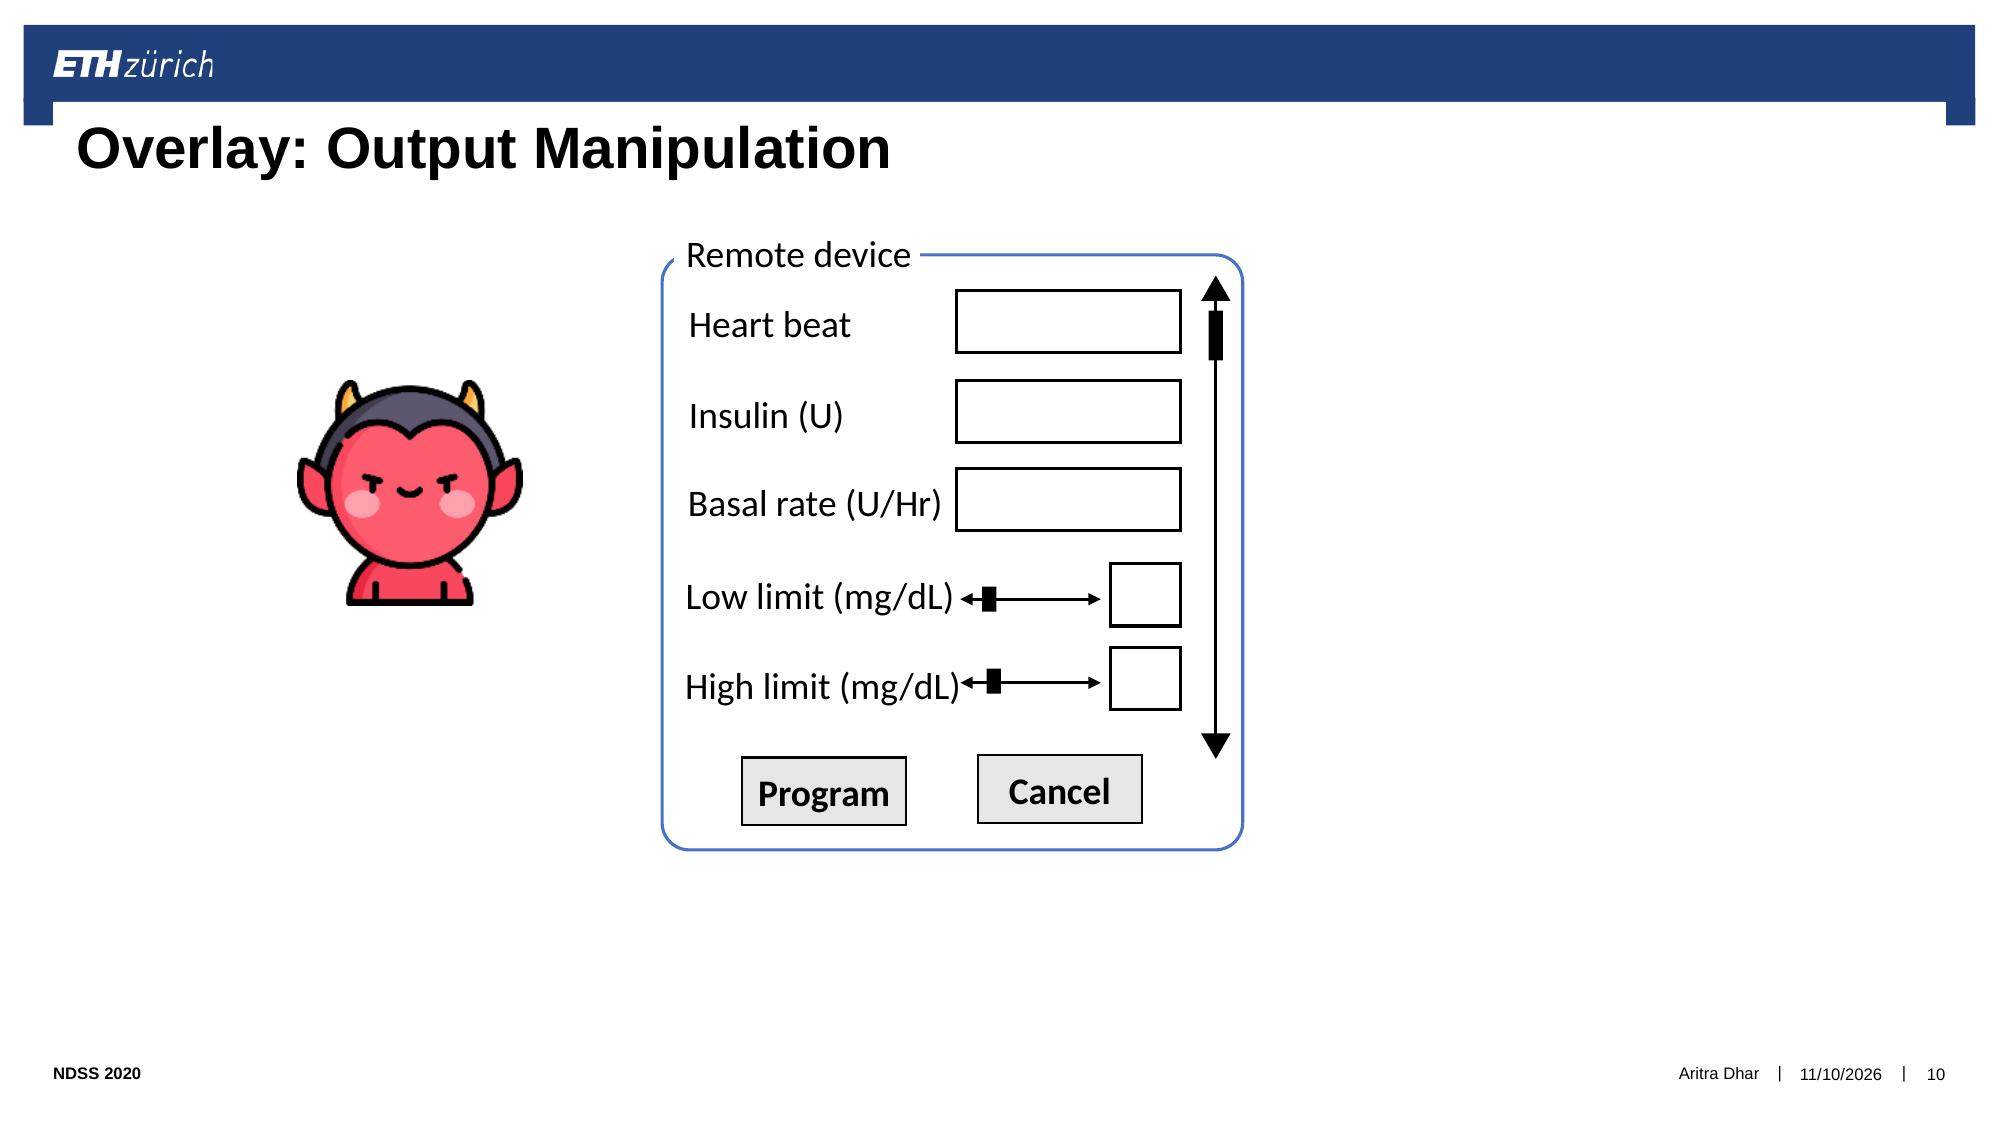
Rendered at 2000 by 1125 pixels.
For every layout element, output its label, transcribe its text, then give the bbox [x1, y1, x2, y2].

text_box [661, 222, 1243, 851]
title Overlay: Output Manipulation [53, 101, 1946, 262]
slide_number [1790, 1034, 1892, 1112]
picture [297, 380, 523, 606]
footer Aritra Dhar [999, 1034, 1760, 1111]
slide_number 10 [1906, 1034, 1966, 1112]
